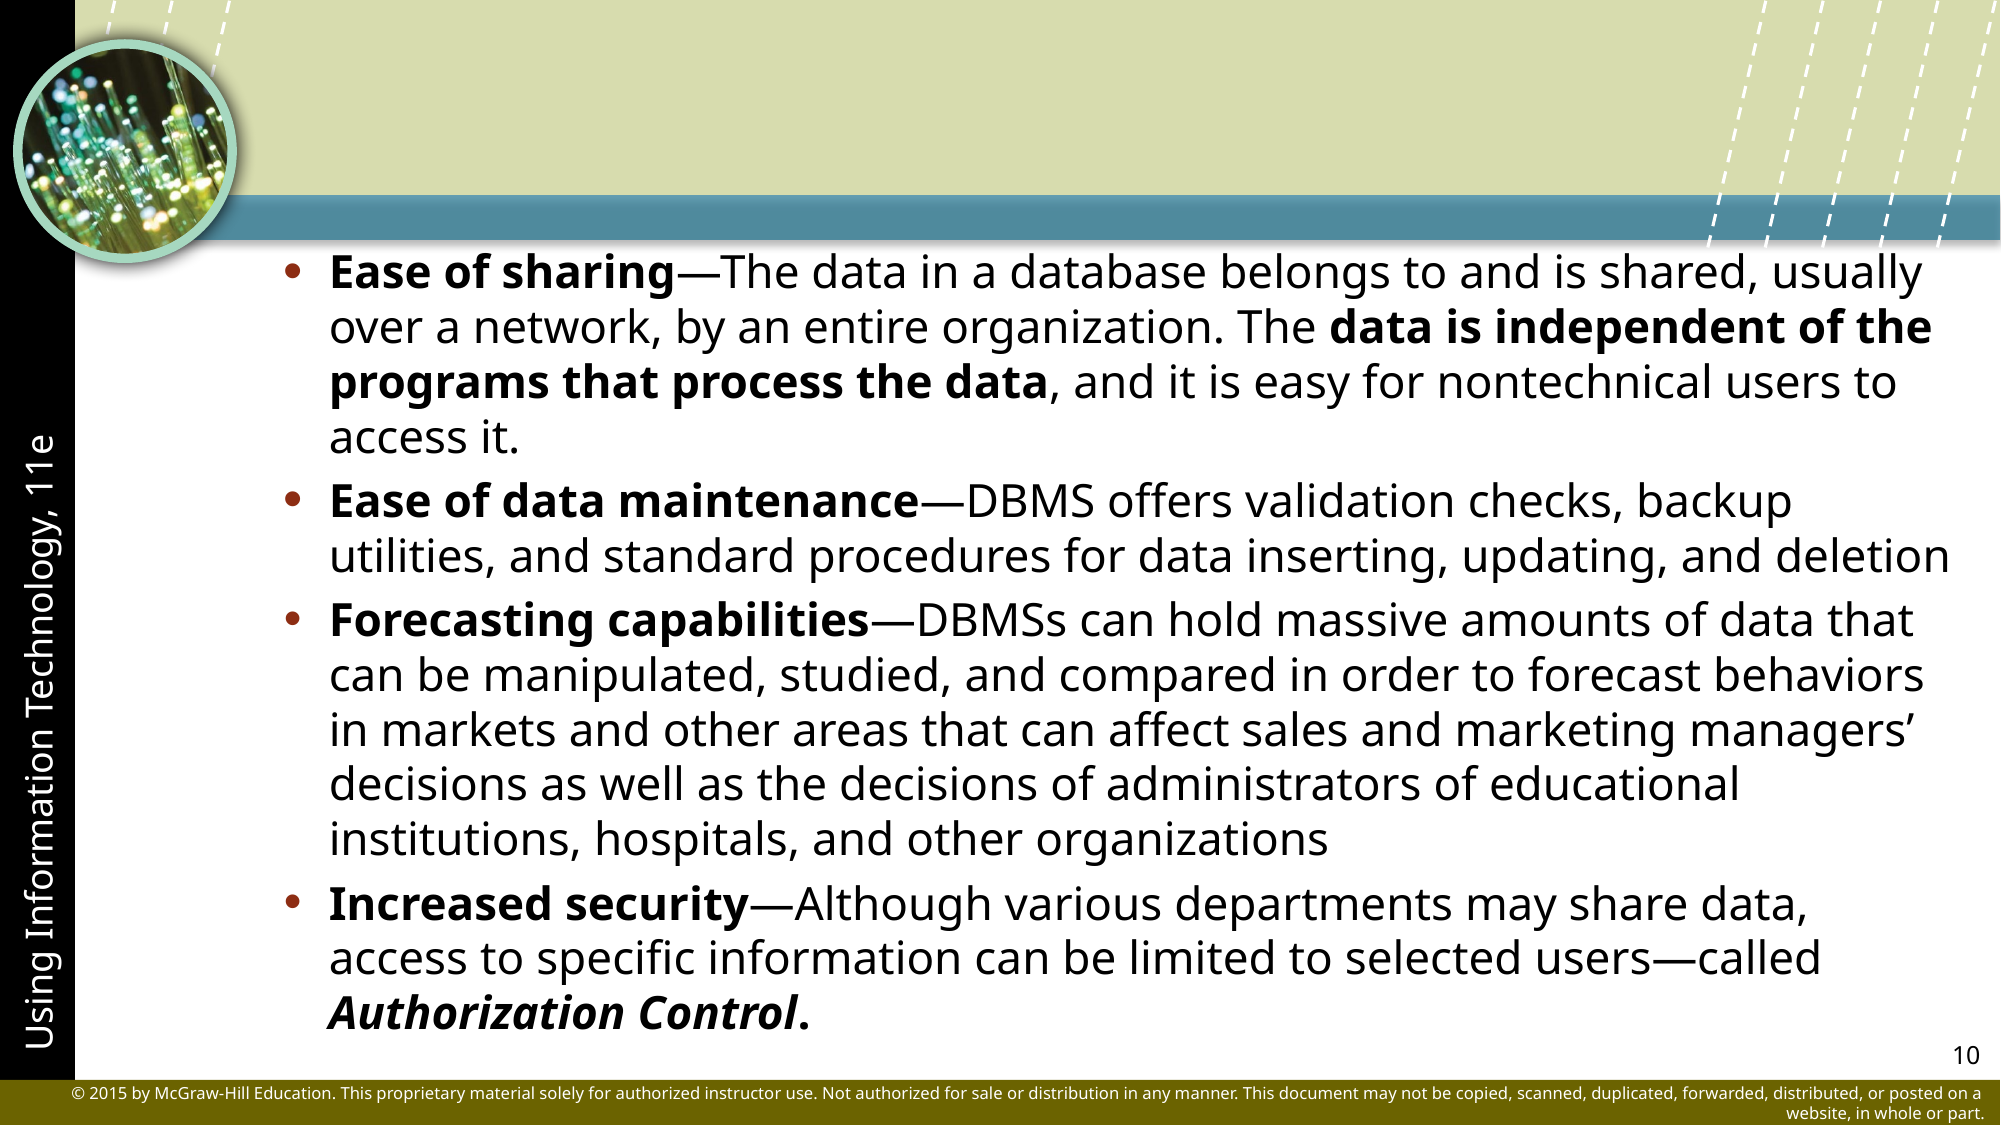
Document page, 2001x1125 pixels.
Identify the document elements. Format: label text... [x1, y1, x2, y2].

slide_number 10 [1795, 1033, 1996, 1079]
picture [23, 49, 227, 253]
list Ease of sharing—The data in a database belongs to and is shared, usually over a network, by an entire organization. The data is independent of the programs that process the data, and it is easy for nontechnical users to access it. Ease of data maintenance—DBMS offers validation checks, backup utilities, and standard procedures for data inserting, updating, and deletion Forecasting capabilities—DBMSs can hold massive amounts of data that can be manipulated, studied, and compared in order to forecast behaviors in markets and other areas that can affect sales and marketing managers’ decisions as well as the decisions of administrators of educational institutions, hospitals, and other organizations Increased security—Although various departments may share data, access to specific information can be limited to selected users—called Authorization Control. [268, 156, 1971, 1079]
